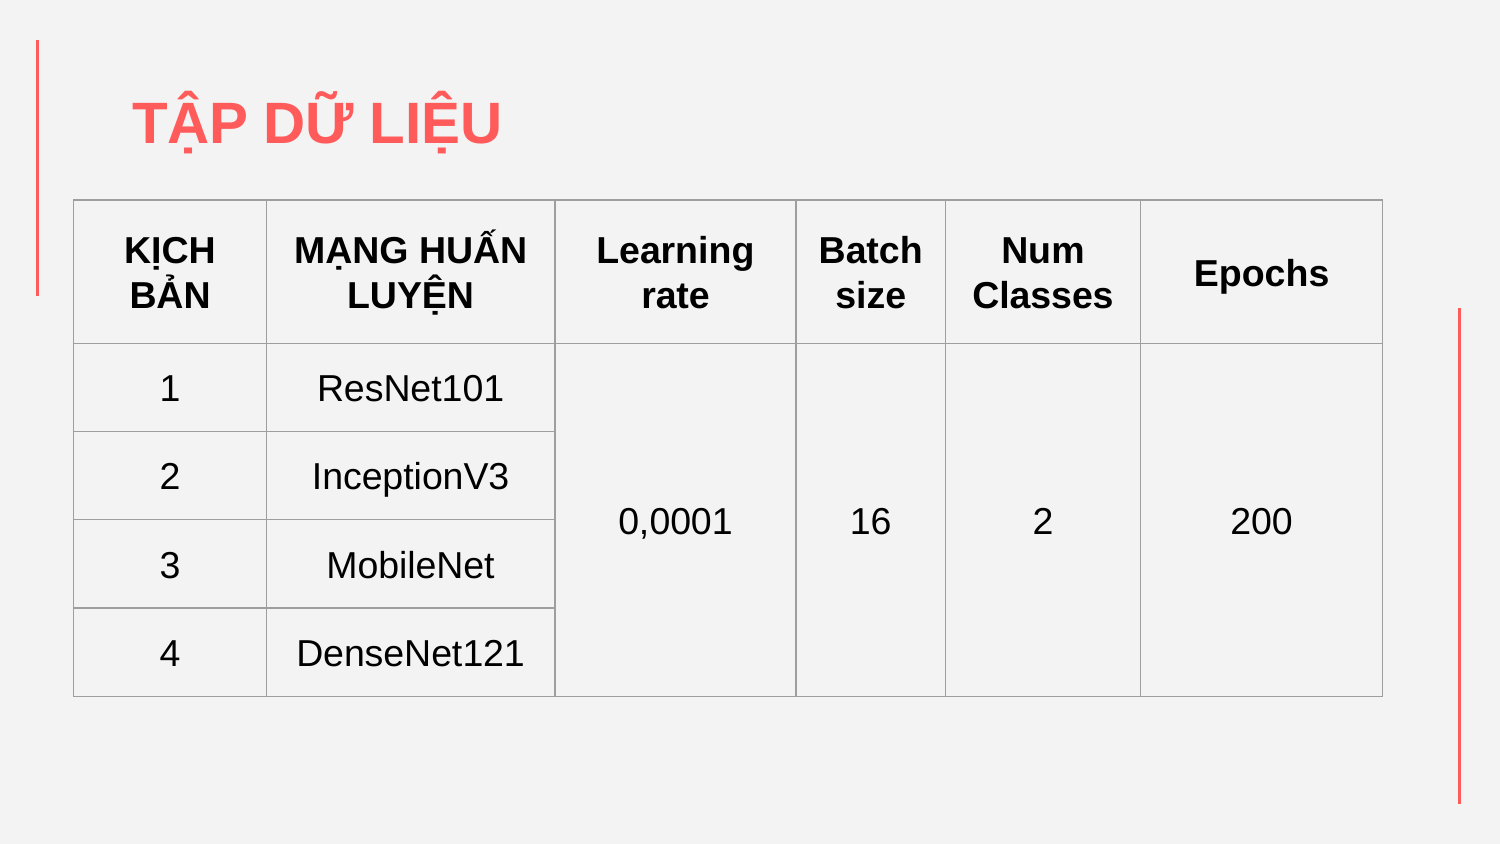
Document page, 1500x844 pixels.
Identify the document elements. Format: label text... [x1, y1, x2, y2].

table_cell 200 [1141, 344, 1382, 696]
table_cell MobileNet [267, 520, 554, 607]
table_cell 16 [797, 344, 945, 696]
table_cell 2 [74, 432, 266, 519]
title TẬP DỮ LIỆU [117, 70, 1383, 148]
table_cell InceptionV3 [267, 432, 554, 519]
table_cell 1 [74, 344, 266, 431]
table_cell 3 [74, 520, 266, 607]
table_cell 4 [74, 609, 266, 696]
table_header Learning rate [556, 201, 795, 343]
table_header KỊCH BẢN [74, 201, 266, 343]
table_header Epochs [1141, 201, 1382, 343]
table_header Batch size [797, 201, 945, 343]
table_header MẠNG HUẤN LUYỆN [267, 201, 554, 343]
table_cell ResNet101 [267, 344, 554, 431]
table_cell 2 [946, 344, 1140, 696]
table_cell DenseNet121 [267, 609, 554, 696]
table_cell 0,0001 [556, 344, 795, 696]
table_header Num Classes [946, 201, 1140, 343]
